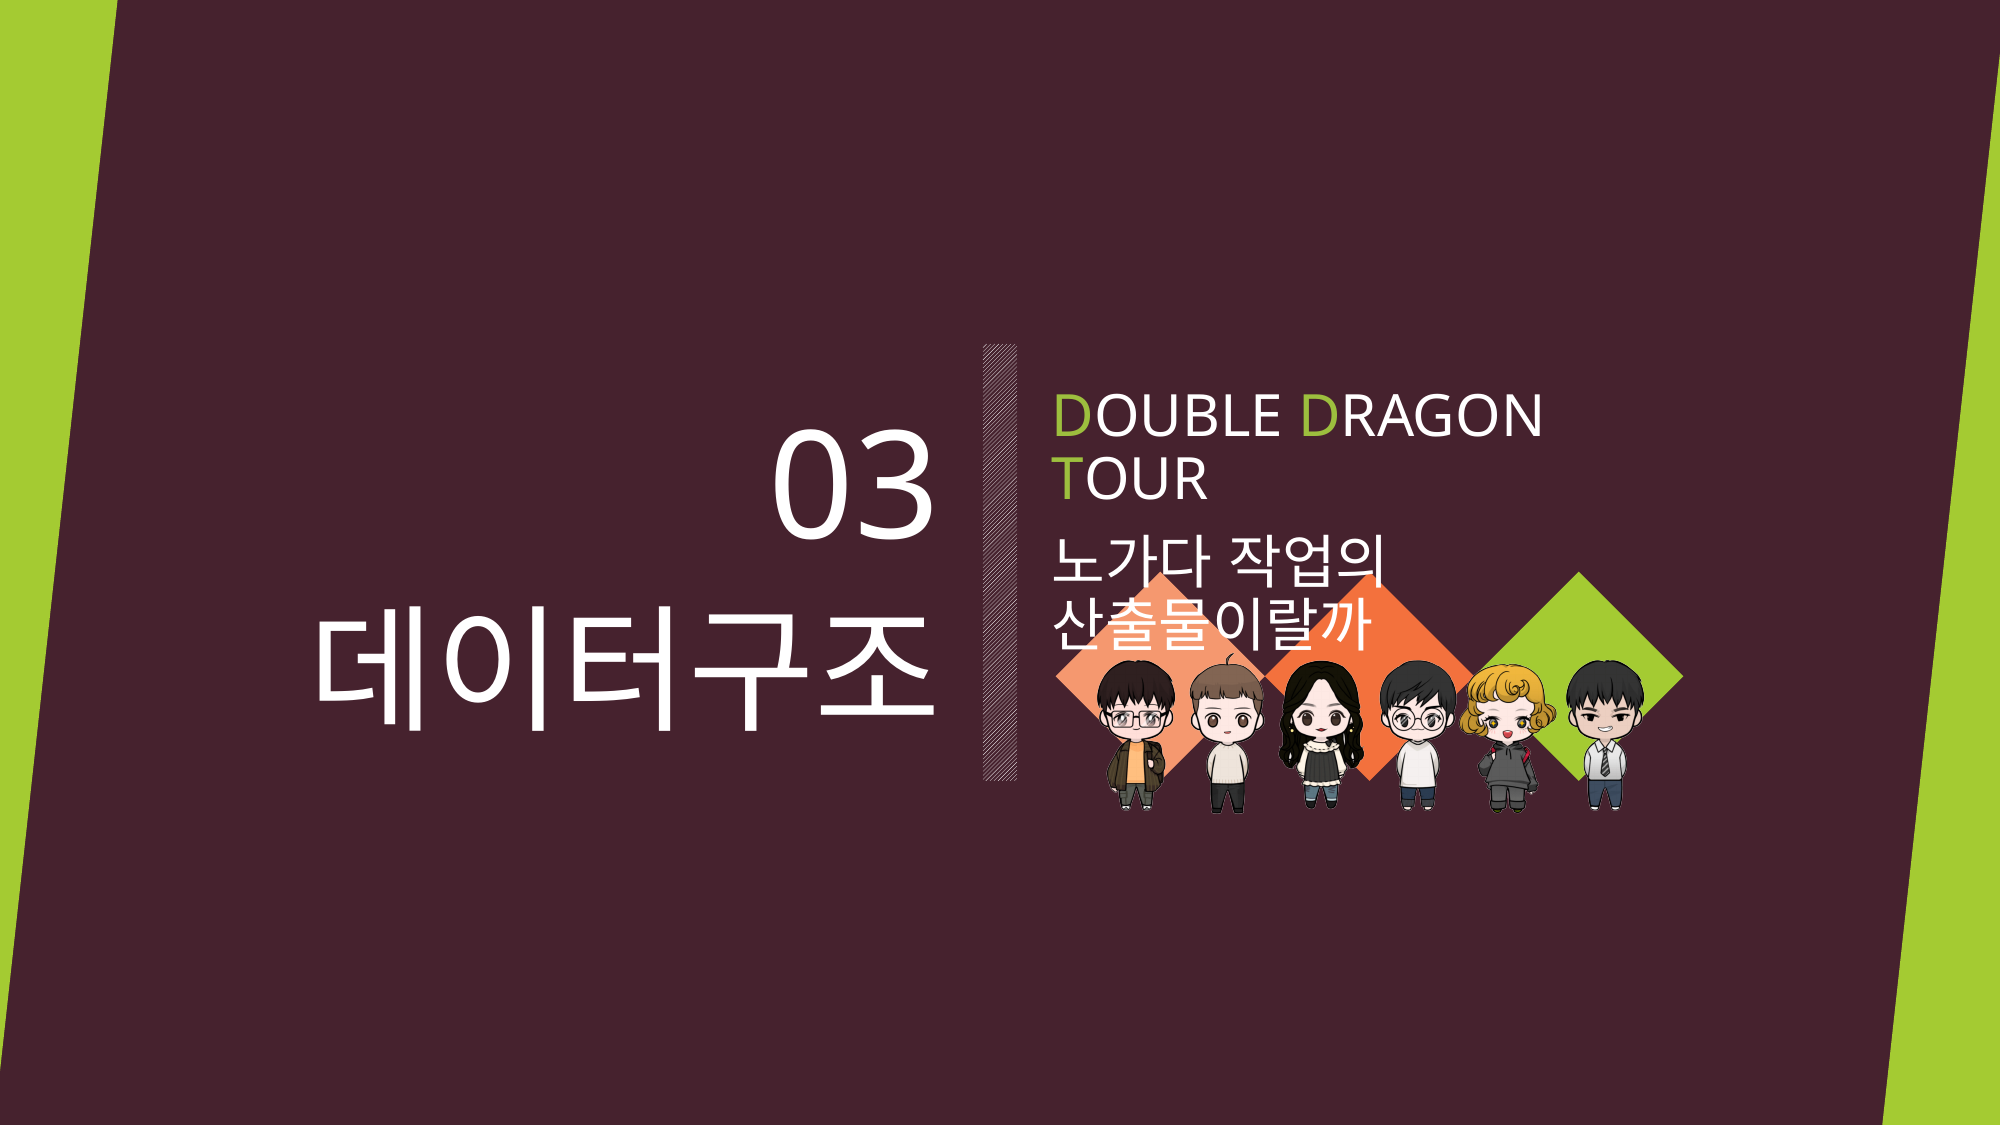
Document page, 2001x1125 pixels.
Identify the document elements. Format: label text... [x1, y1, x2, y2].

title 03 [264, 385, 956, 579]
list 데이터구조 [264, 594, 957, 781]
list DOUBLE DRAGON TOUR 노가다 작업의 산출물이랄까 [1036, 378, 1706, 547]
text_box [1082, 649, 1661, 820]
